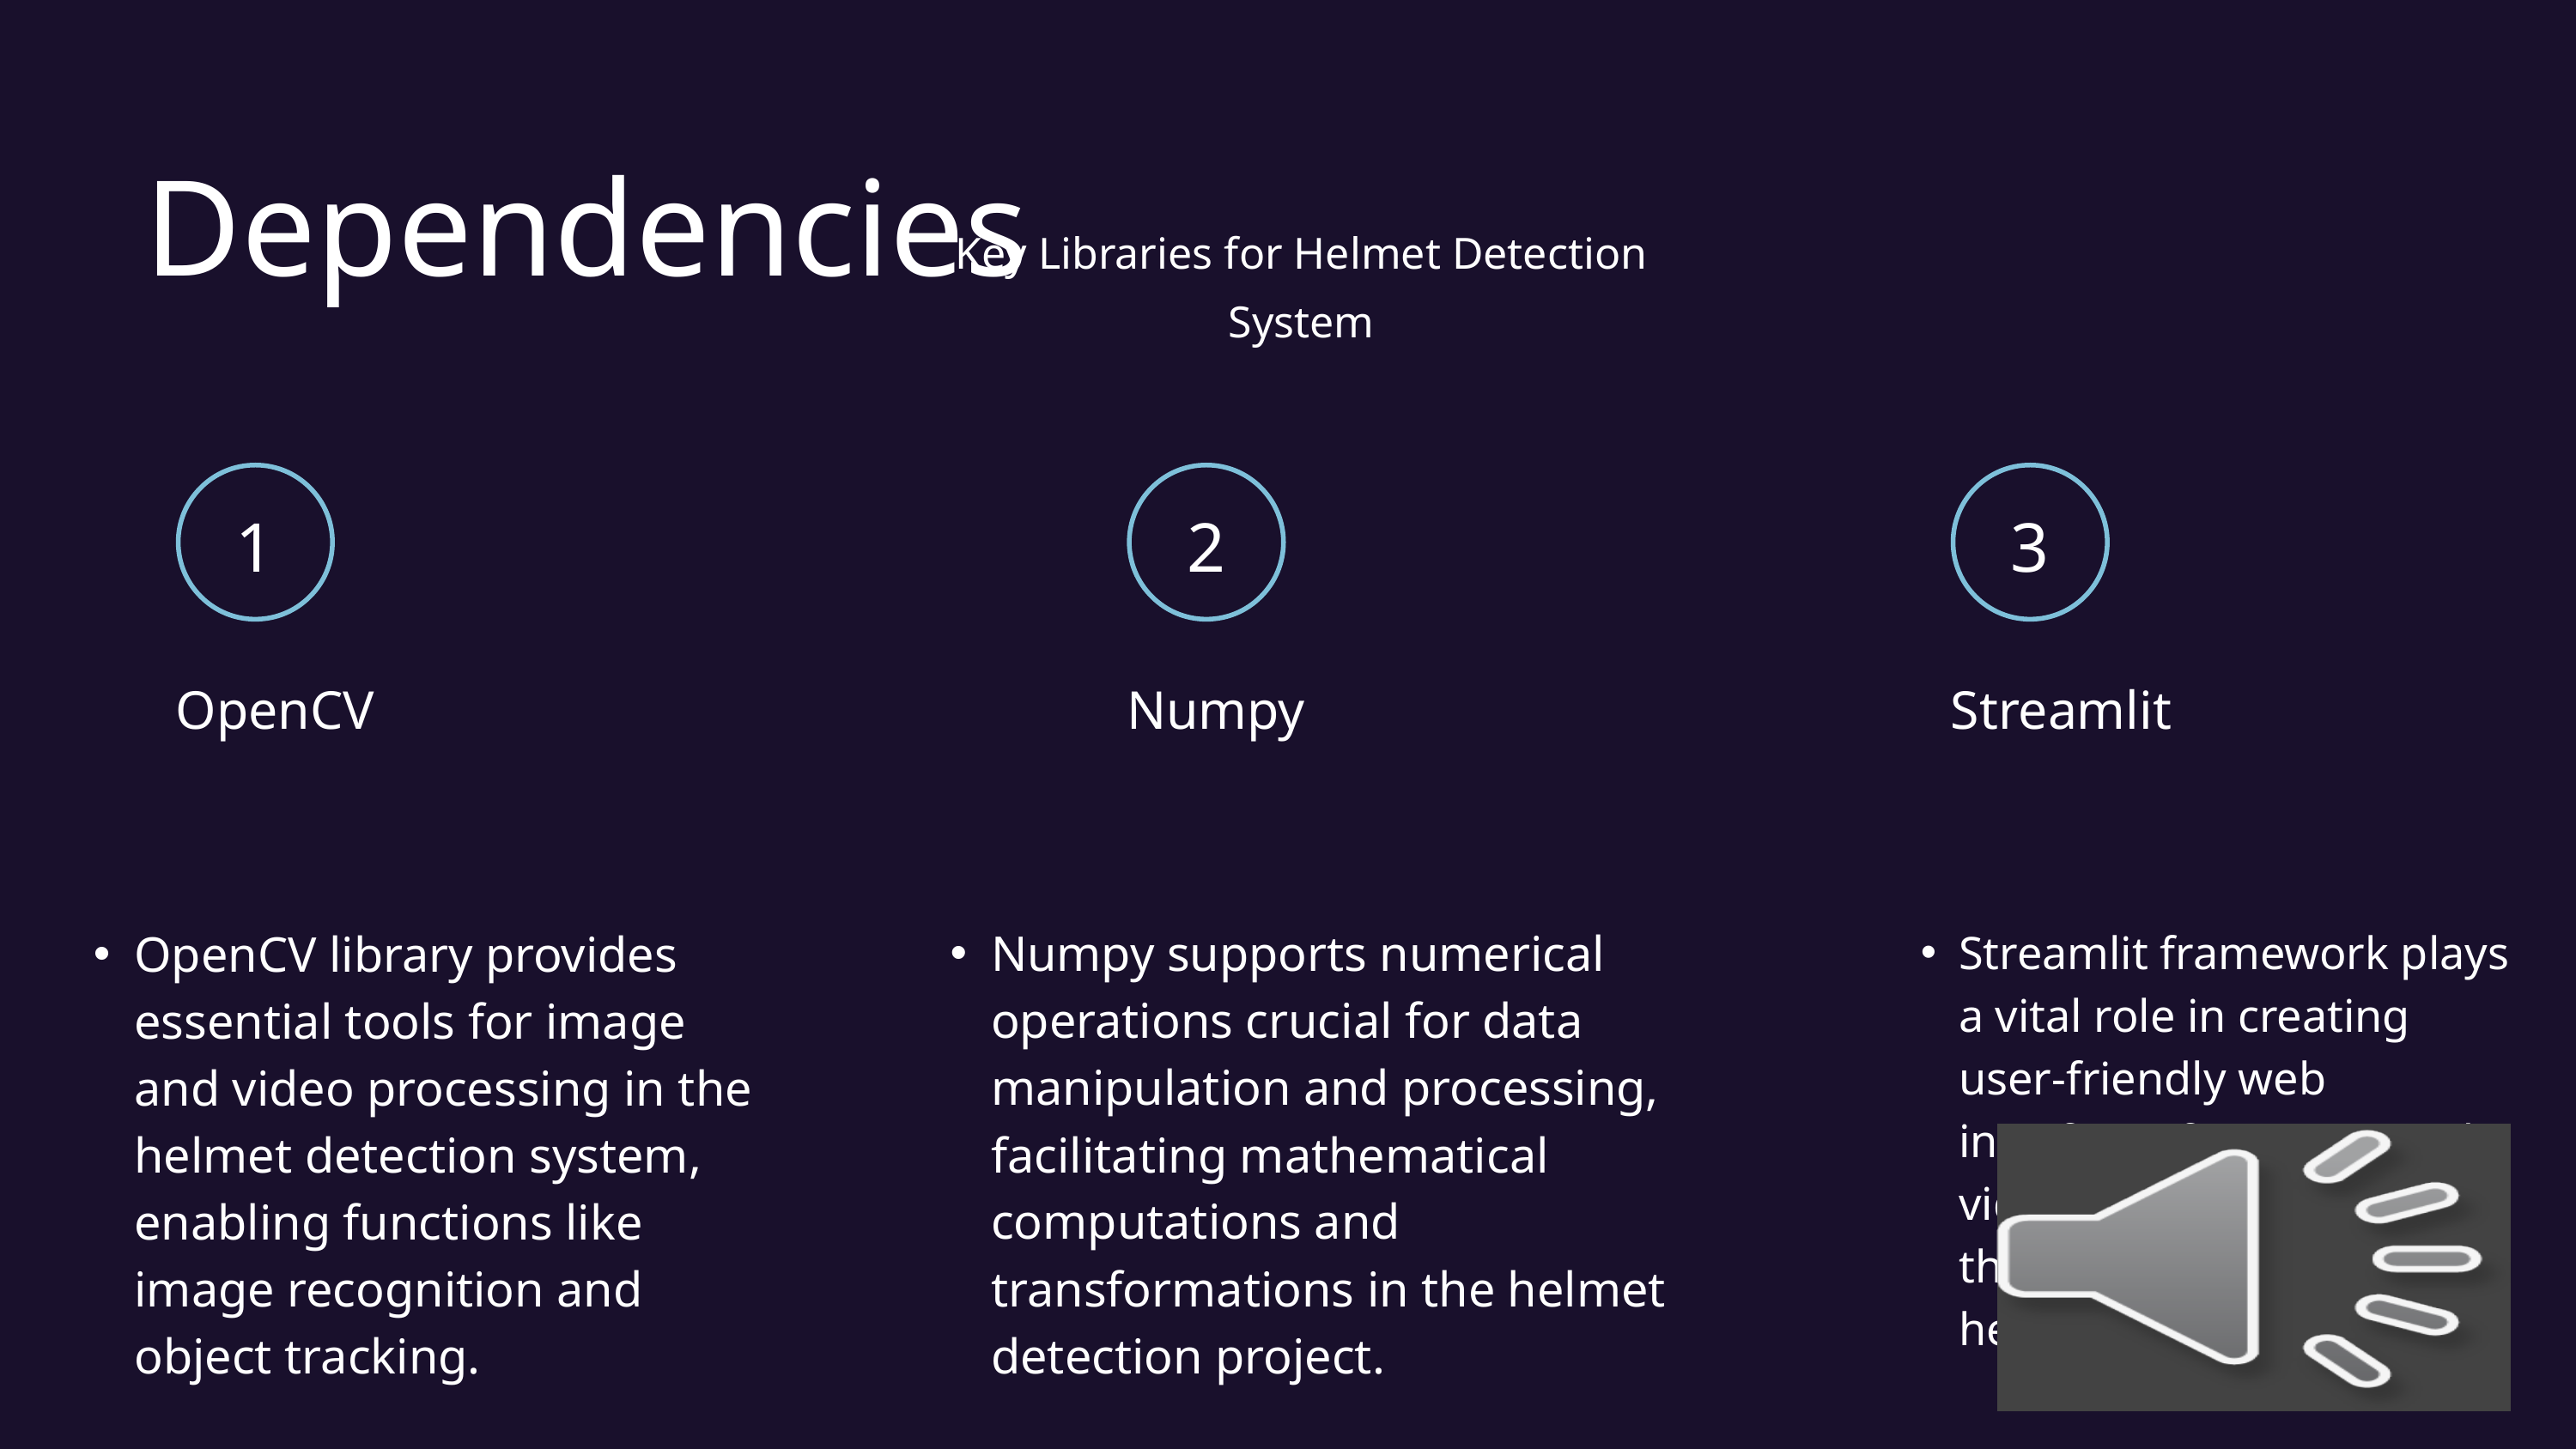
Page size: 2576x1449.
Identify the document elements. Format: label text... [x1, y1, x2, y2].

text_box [1950, 462, 2111, 622]
text_box Dependencies [144, 143, 2342, 303]
picture [1996, 1122, 2512, 1413]
text_box Numpy supports numerical operations crucial for data manipulation and processing, facilitating mathematical computations and transformations in the helmet detection project. [909, 913, 1735, 1449]
text_box Streamlit [1950, 656, 2372, 740]
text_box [1127, 462, 1286, 622]
text_box OpenCV library provides essential tools for image and video processing in the helmet detection system, enabling functions like image recognition and object tracking. [52, 914, 762, 1449]
text_box OpenCV [175, 656, 598, 740]
text_box Numpy [1127, 656, 1549, 740]
text_box Streamlit framework plays a vital role in creating user-friendly web interfaces for image and video uploads, enhancing the user experience in the helmet detection system. [1882, 916, 2527, 1417]
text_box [175, 462, 336, 622]
text_box Key Libraries for Helmet Detection System [909, 209, 1693, 347]
